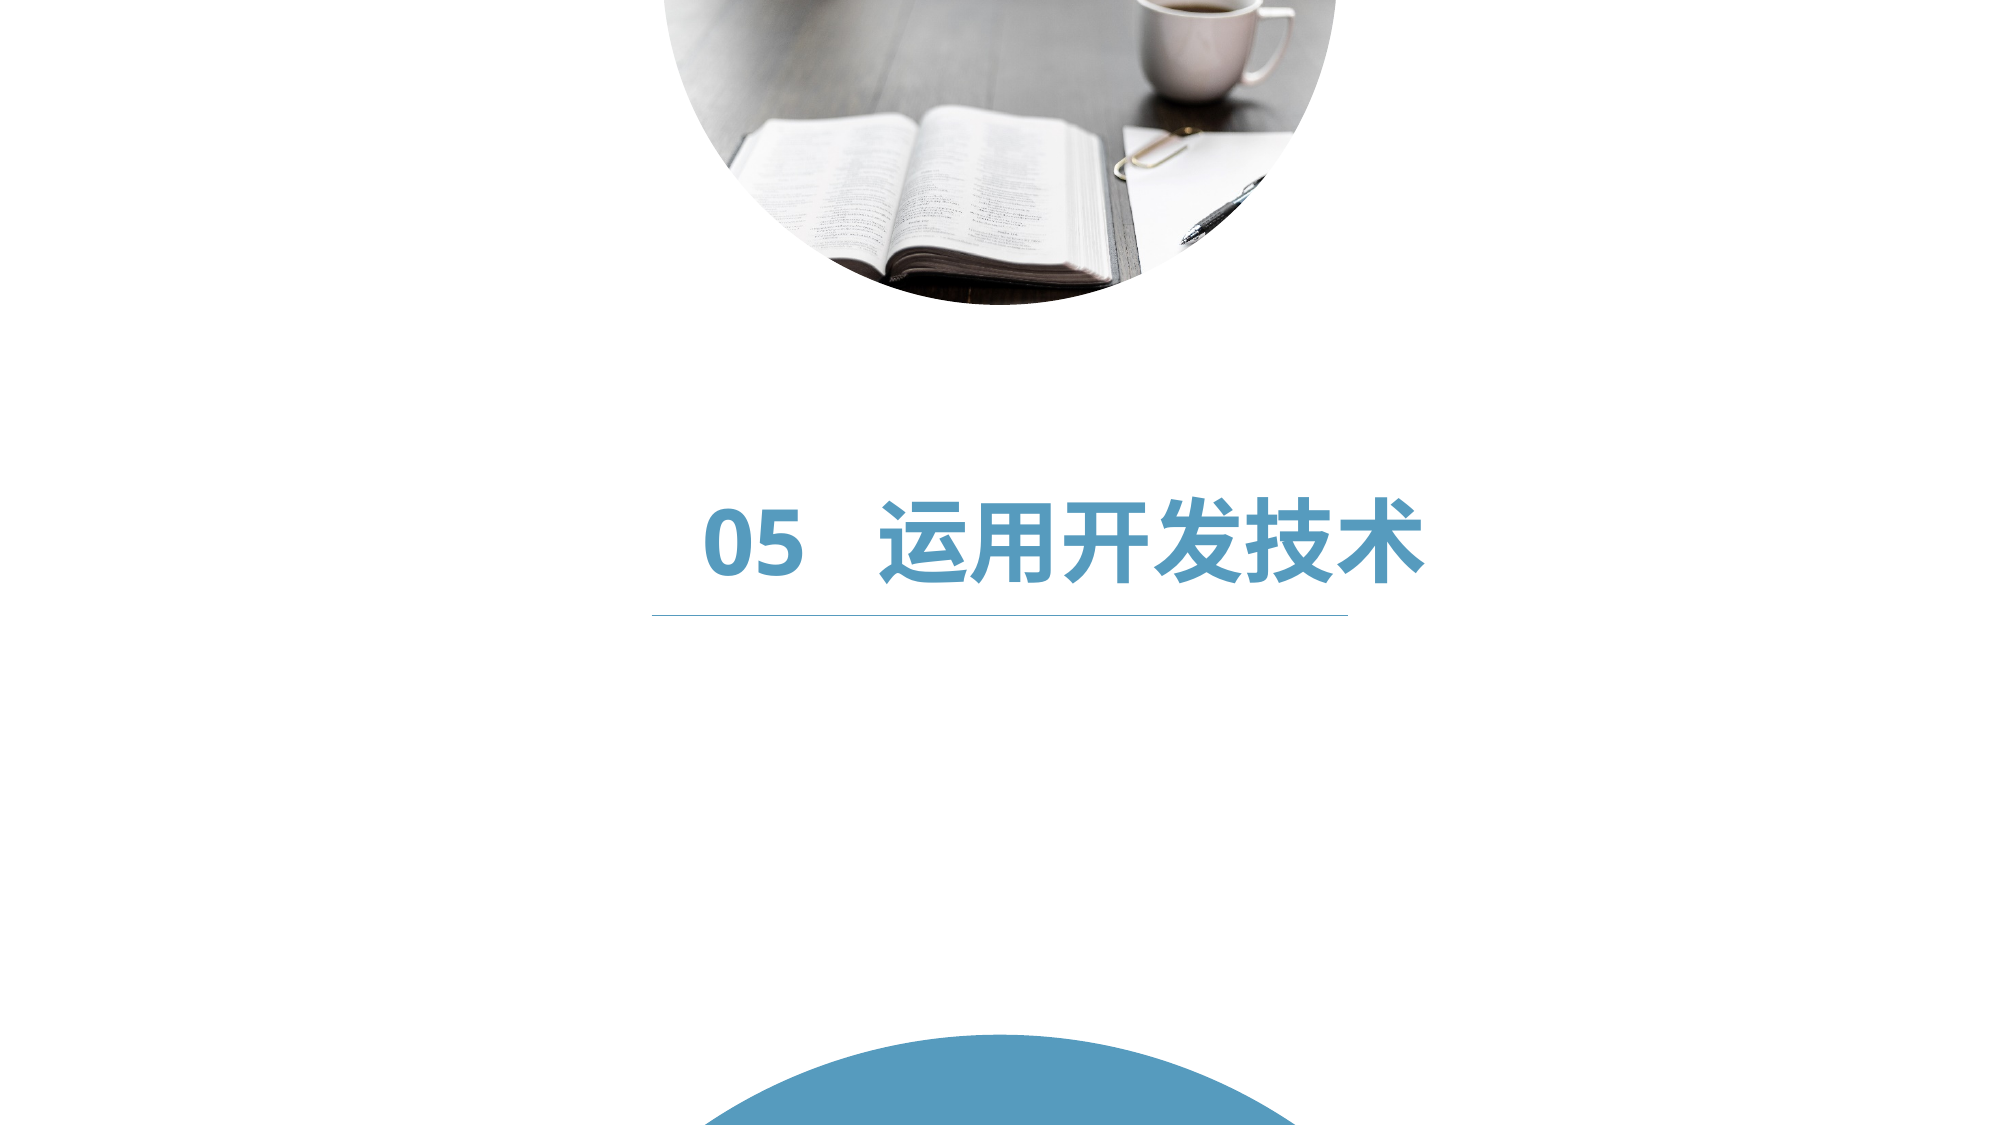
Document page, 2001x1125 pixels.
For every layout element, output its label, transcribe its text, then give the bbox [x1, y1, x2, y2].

text_box [704, 1034, 1296, 1125]
picture [664, 0, 1336, 305]
text_box 05 运用开发技术 [687, 476, 1443, 602]
